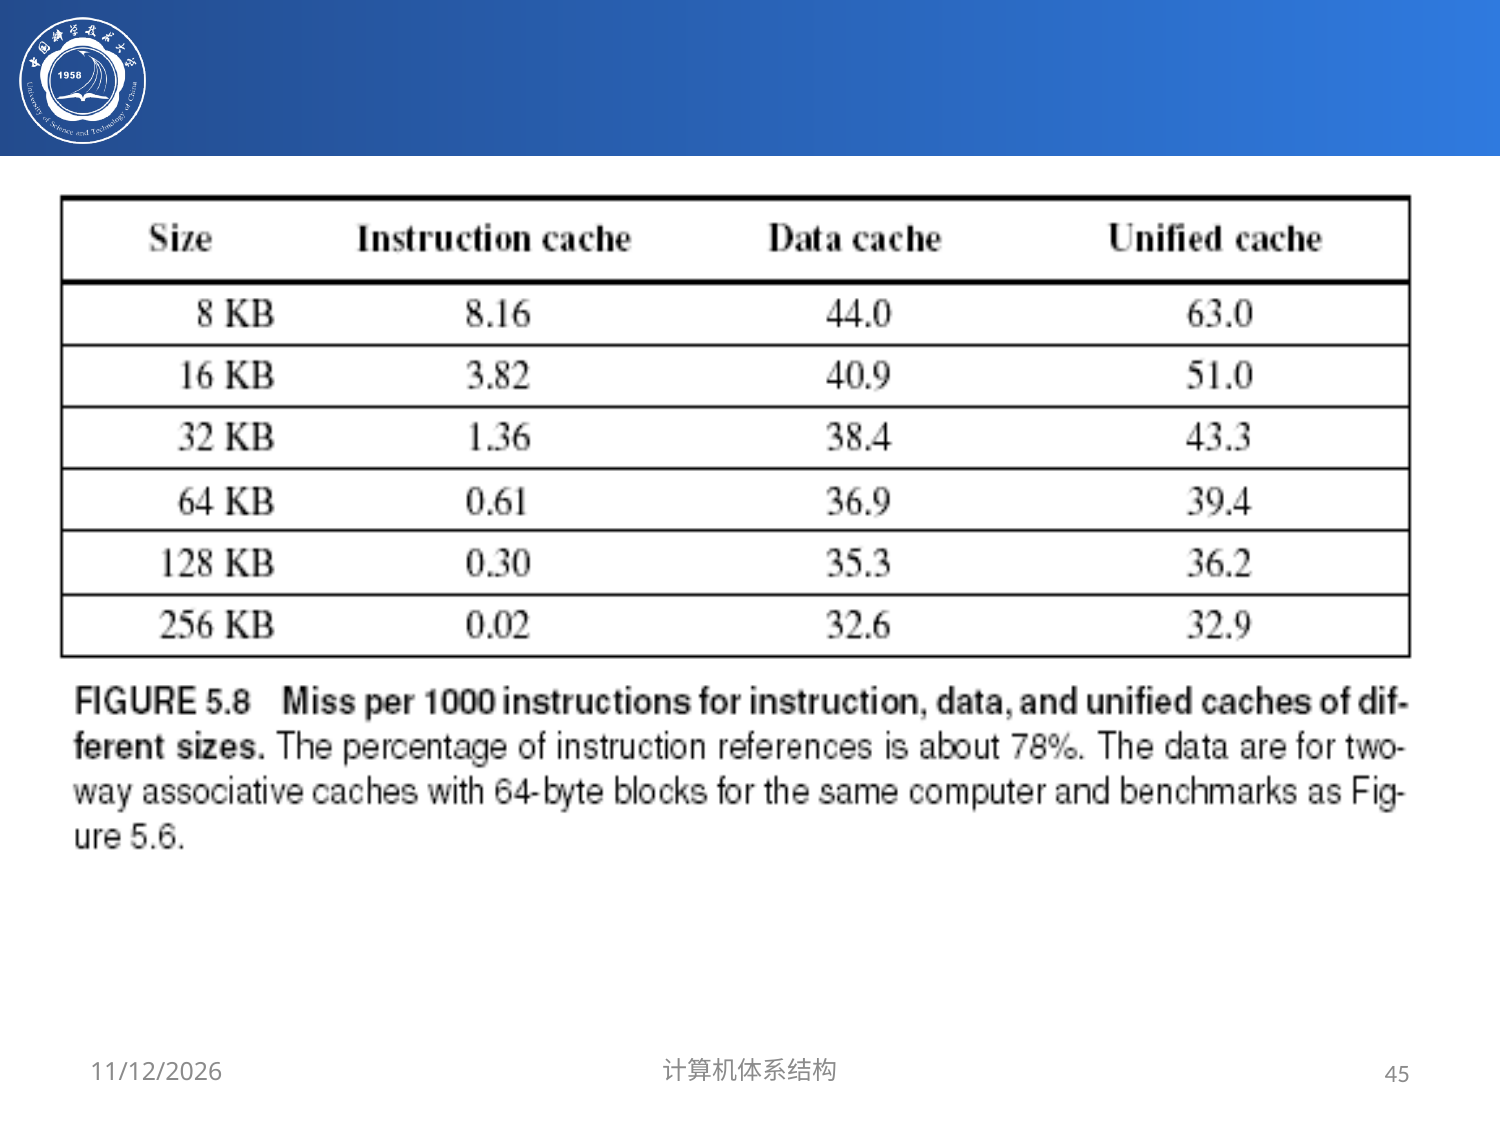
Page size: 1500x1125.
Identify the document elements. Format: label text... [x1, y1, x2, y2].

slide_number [75, 1042, 425, 1103]
picture [19, 17, 146, 144]
slide_number 45 [1074, 1042, 1425, 1103]
picture [21, 167, 1443, 901]
footer 计算机体系结构 [512, 1042, 988, 1103]
